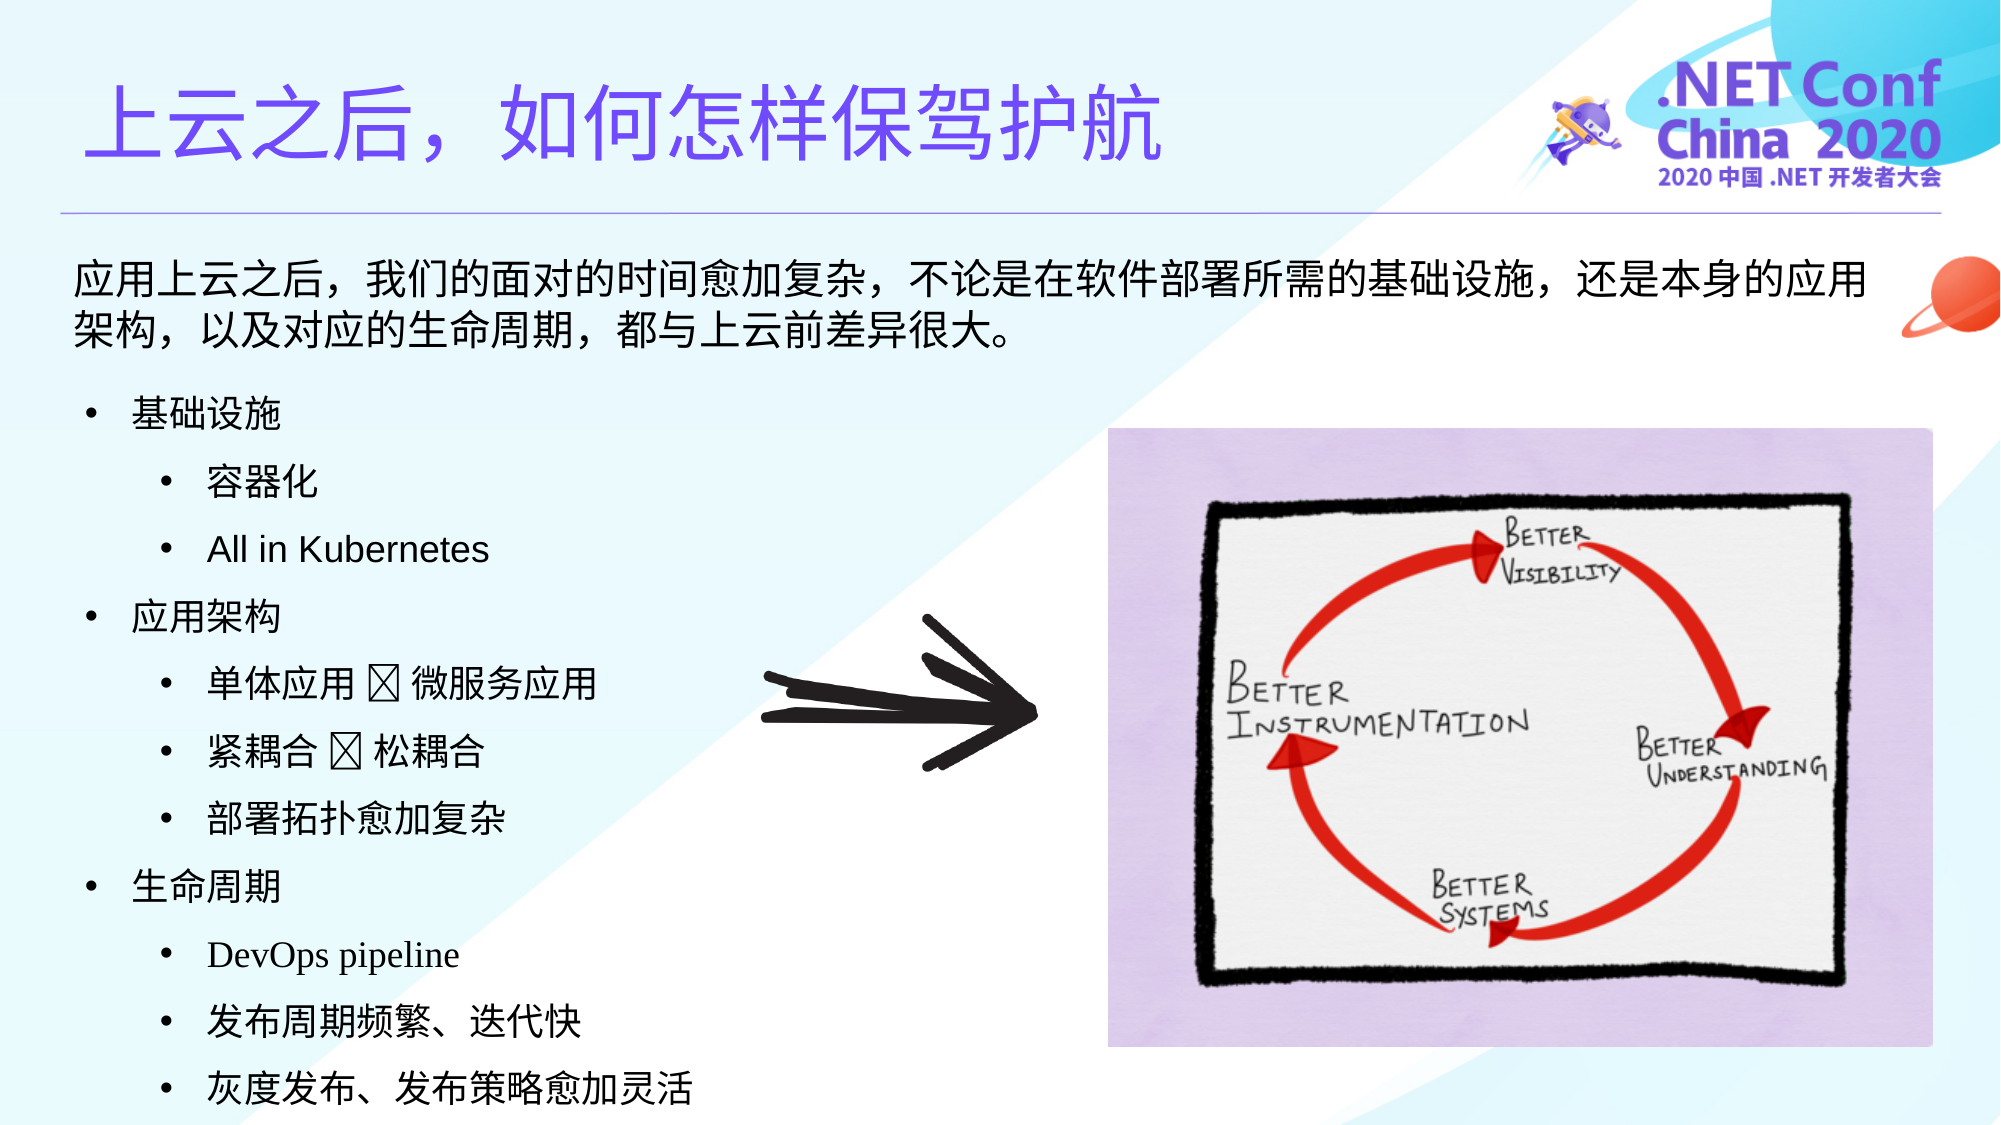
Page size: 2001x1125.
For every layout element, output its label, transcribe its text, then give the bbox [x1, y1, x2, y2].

picture [0, 0, 2001, 1125]
text_box 上云之后，如何怎样保驾护航 [67, 63, 1534, 179]
text_box 应用上云之后，我们的面对的时间愈加复杂，不论是在软件部署所需的基础设施，还是本身的应用 架构，以及对应的生命周期，都与上云前差异很大。 [58, 245, 1884, 361]
text_box 基础设施 容器化 All in Kubernetes 应用架构 单体应用  微服务应用 紧耦合  松耦合 部署拓扑愈加复杂 生命周期 DevOps pipeline 发布周期频繁、迭代快 灰度发布、发布策略愈加灵活 [70, 361, 710, 1118]
